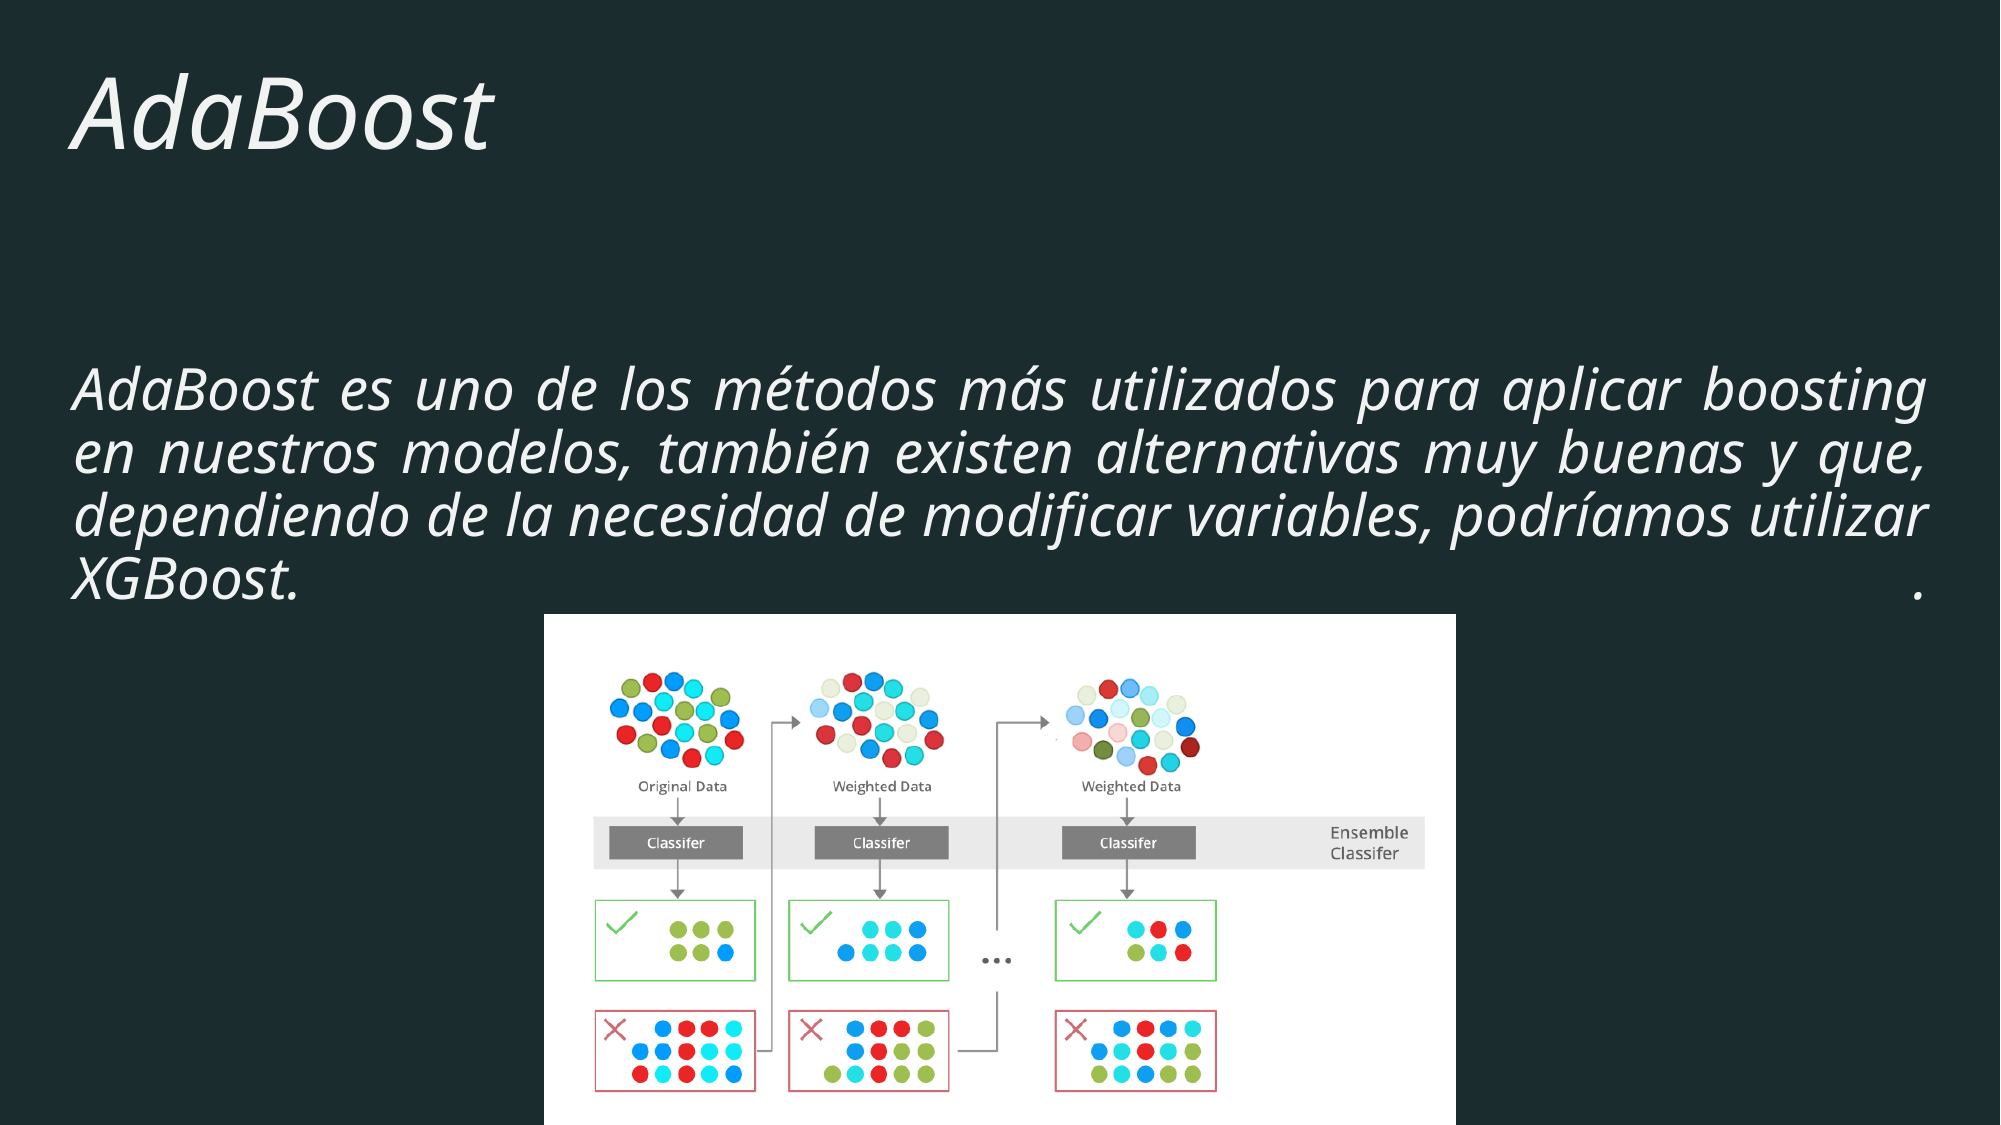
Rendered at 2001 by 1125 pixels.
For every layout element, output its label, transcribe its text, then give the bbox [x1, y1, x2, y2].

title AdaBoost AdaBoost es uno de los métodos más utilizados para aplicar boosting en nuestros modelos, también existen alternativas muy buenas y que, dependiendo de la necesidad de modificar variables, podríamos utilizar XGBoost. . [73, 63, 1929, 976]
picture [544, 613, 1456, 1125]
